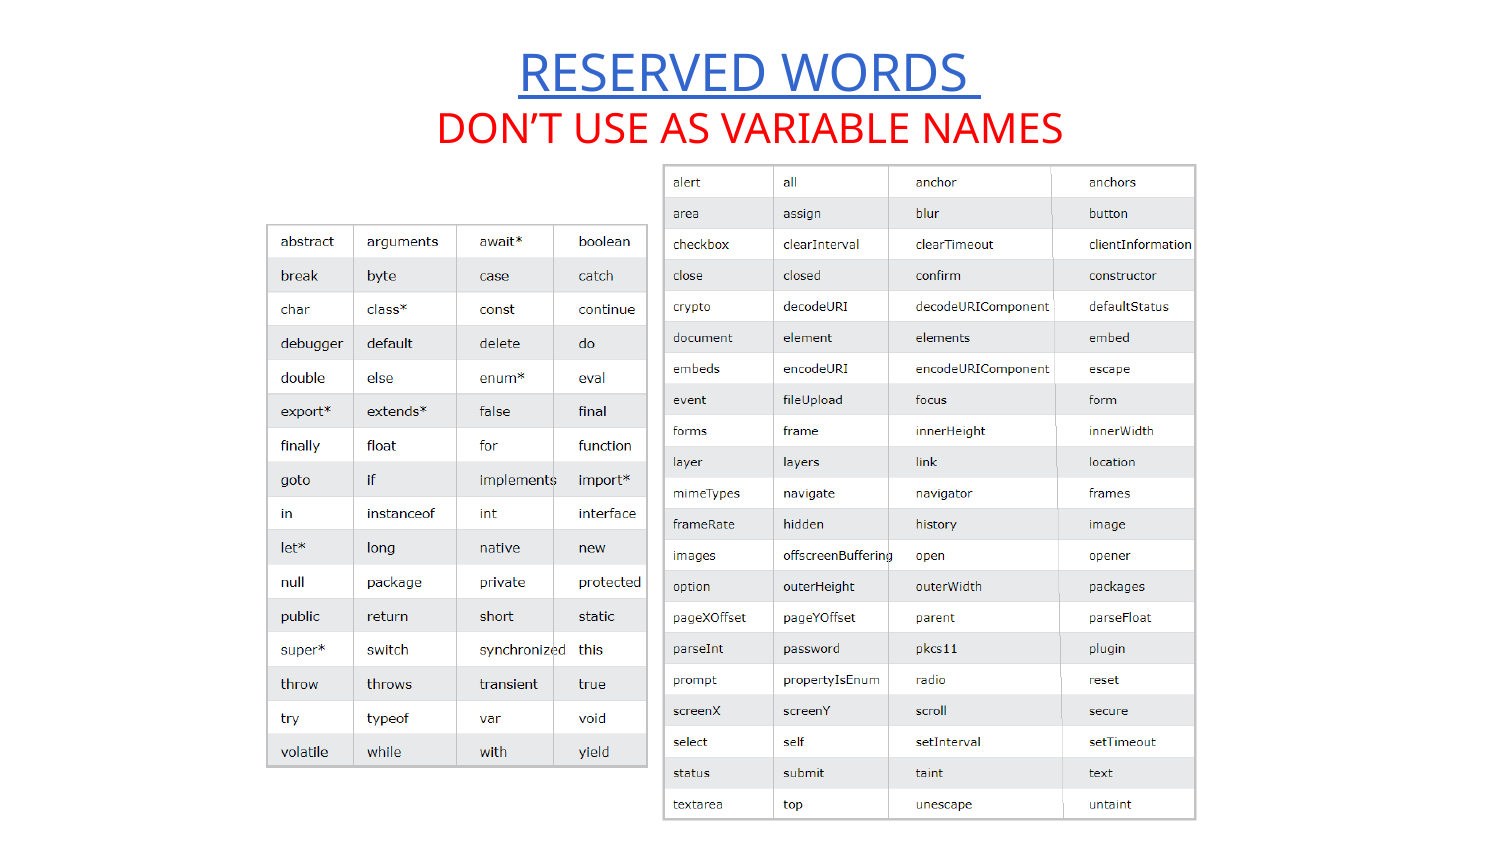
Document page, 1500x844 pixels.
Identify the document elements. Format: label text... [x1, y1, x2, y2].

title RESERVED WORDS DON’T USE AS VARIABLE NAMES [0, 59, 1500, 132]
picture [262, 159, 1201, 824]
